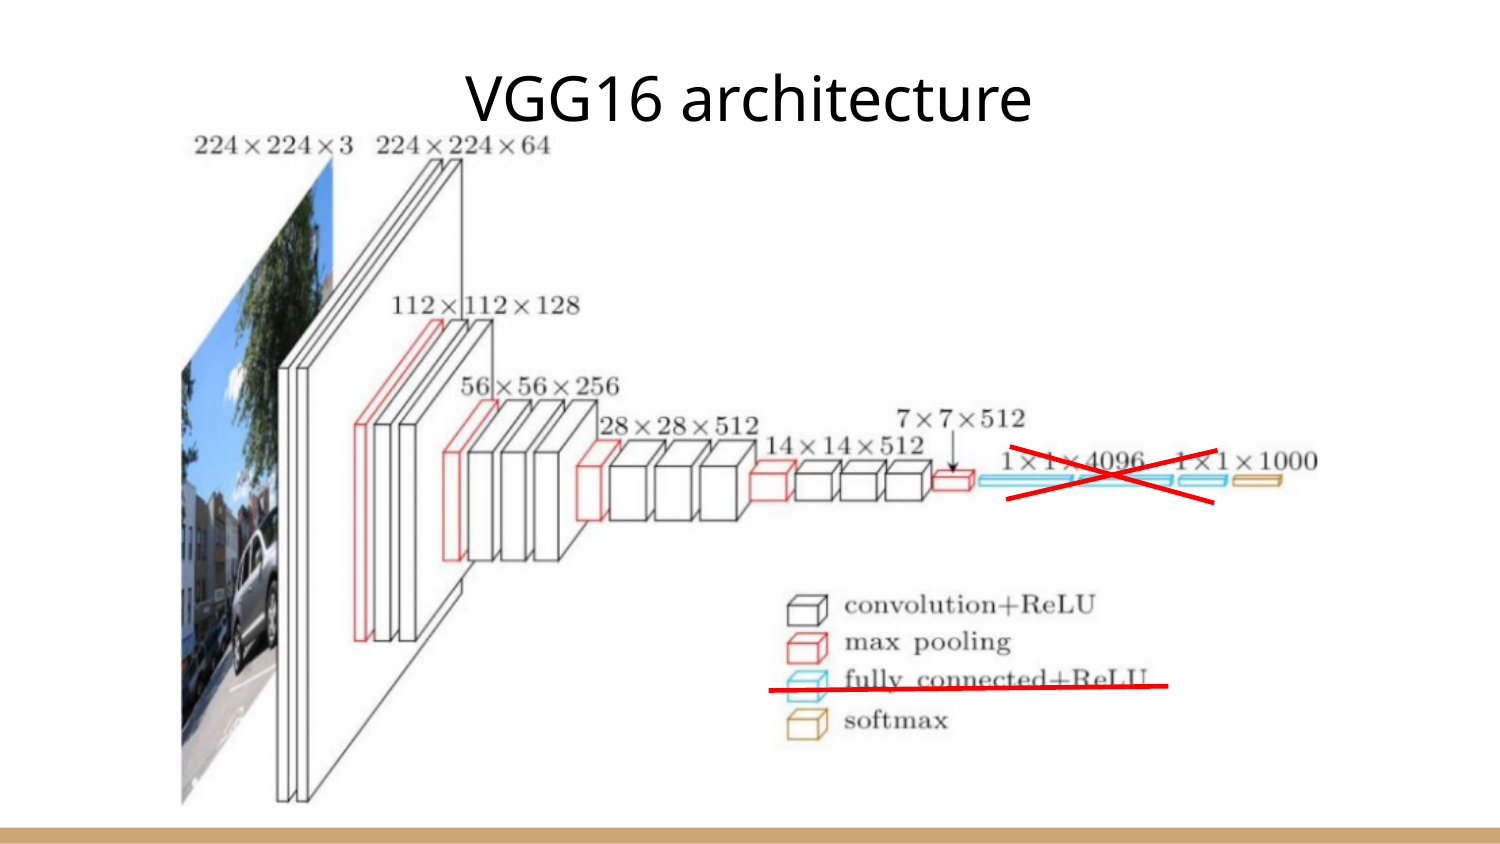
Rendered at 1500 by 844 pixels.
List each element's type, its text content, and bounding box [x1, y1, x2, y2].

picture [165, 123, 1335, 811]
list VGG16 architecture [51, 32, 1449, 124]
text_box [1009, 446, 1215, 504]
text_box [768, 685, 1169, 691]
